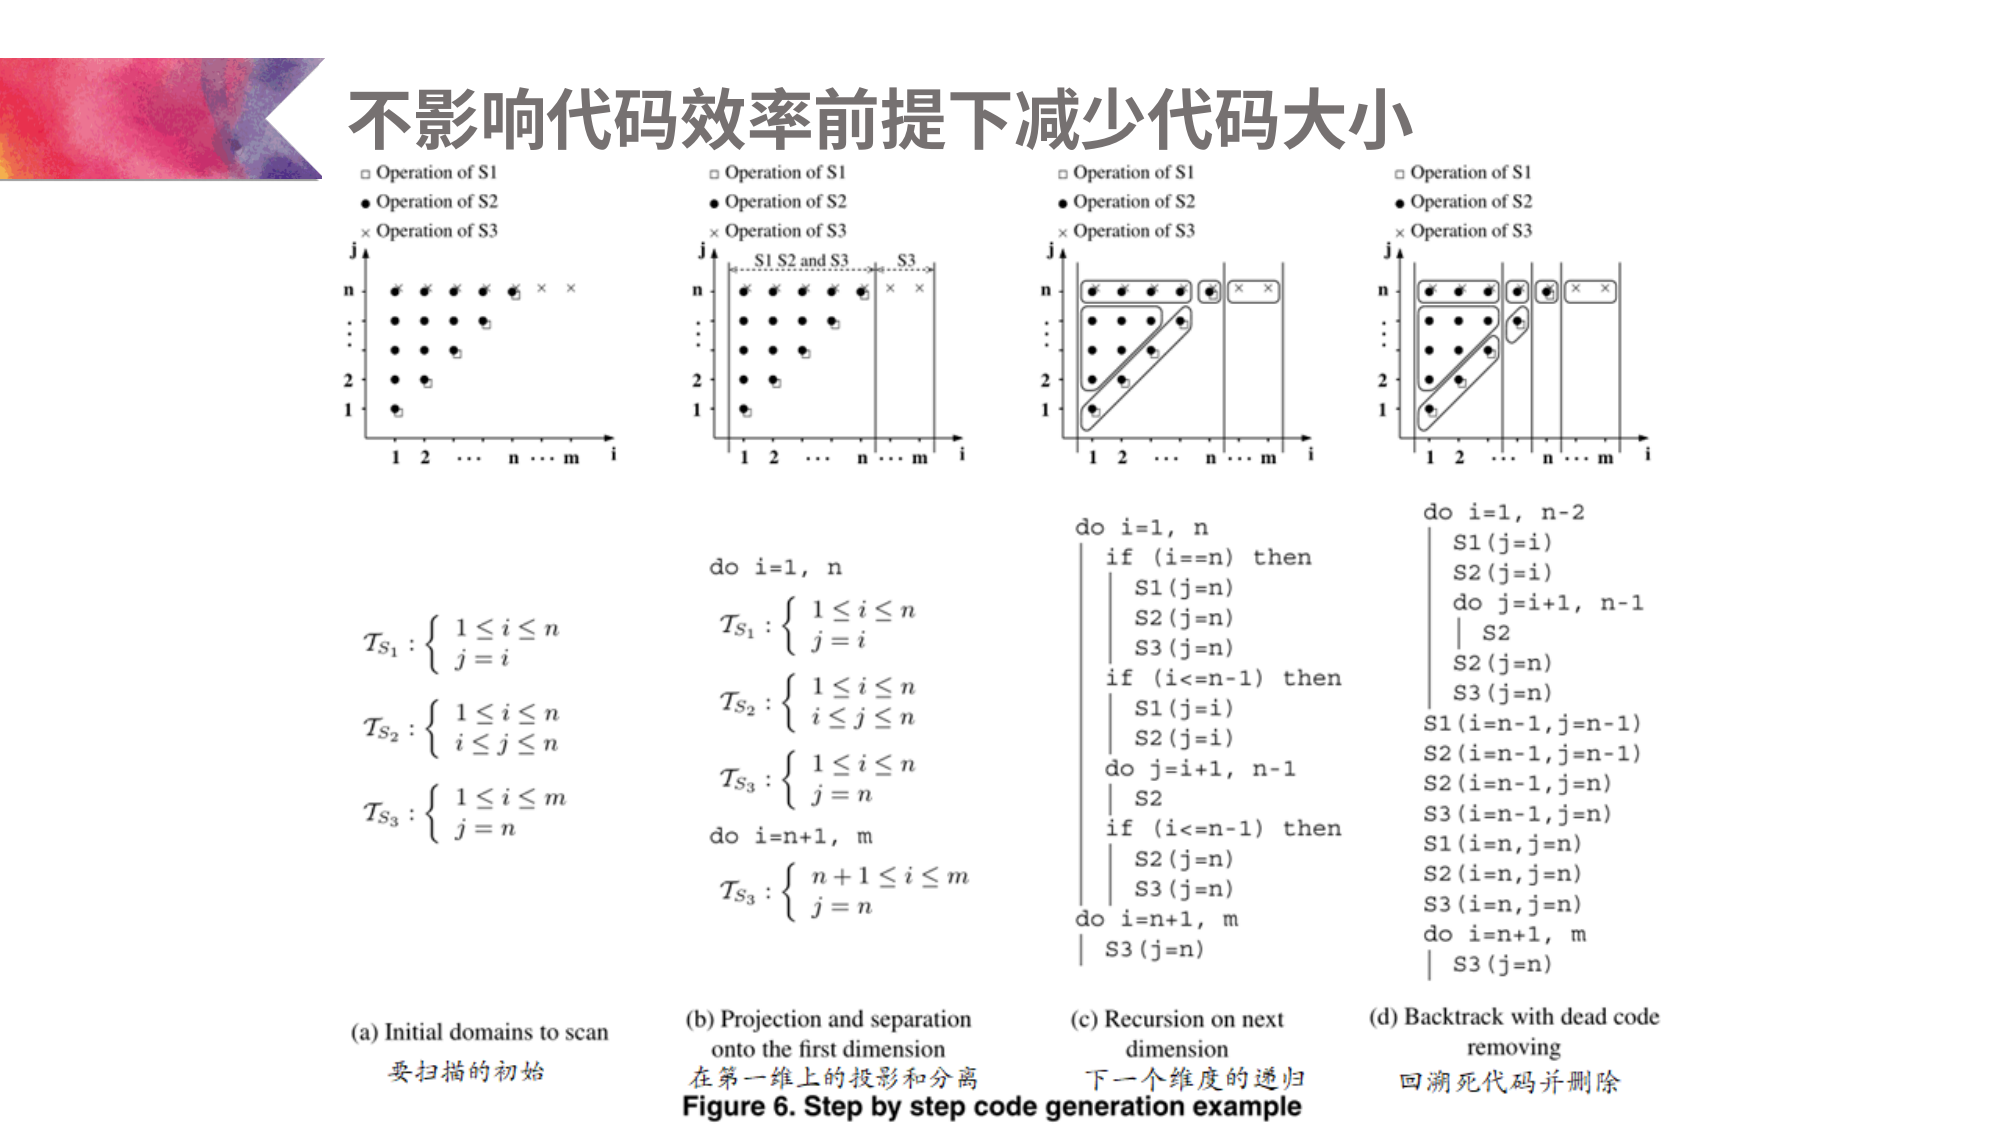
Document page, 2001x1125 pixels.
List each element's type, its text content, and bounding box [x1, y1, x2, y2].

text_box 不影响代码效率前提下减少代码大小 [331, 70, 1430, 156]
picture [0, 58, 1678, 1125]
